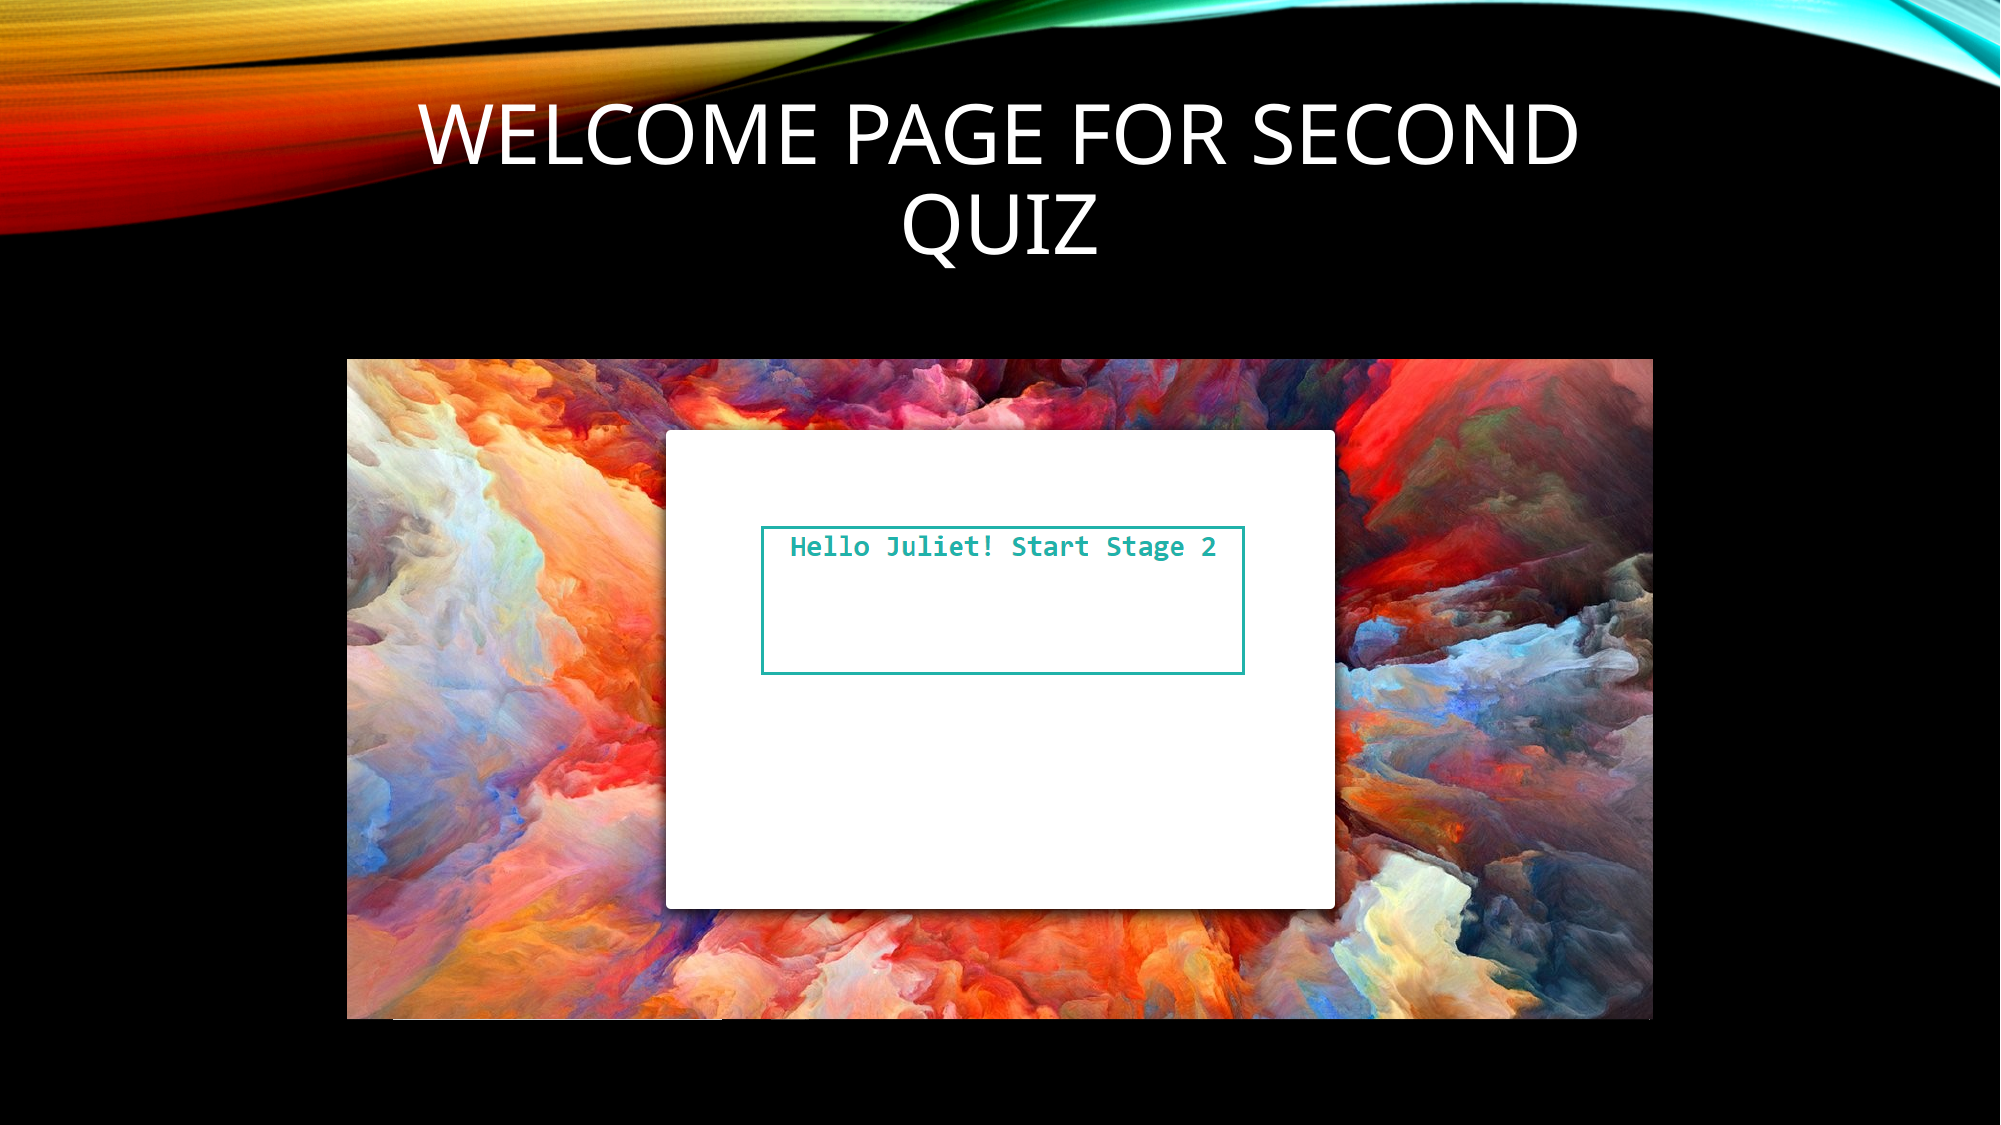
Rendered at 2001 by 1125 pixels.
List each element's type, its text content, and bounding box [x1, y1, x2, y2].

title Welcome page for second quiz [293, 76, 1707, 289]
picture [0, 0, 2000, 237]
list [347, 359, 1653, 1021]
